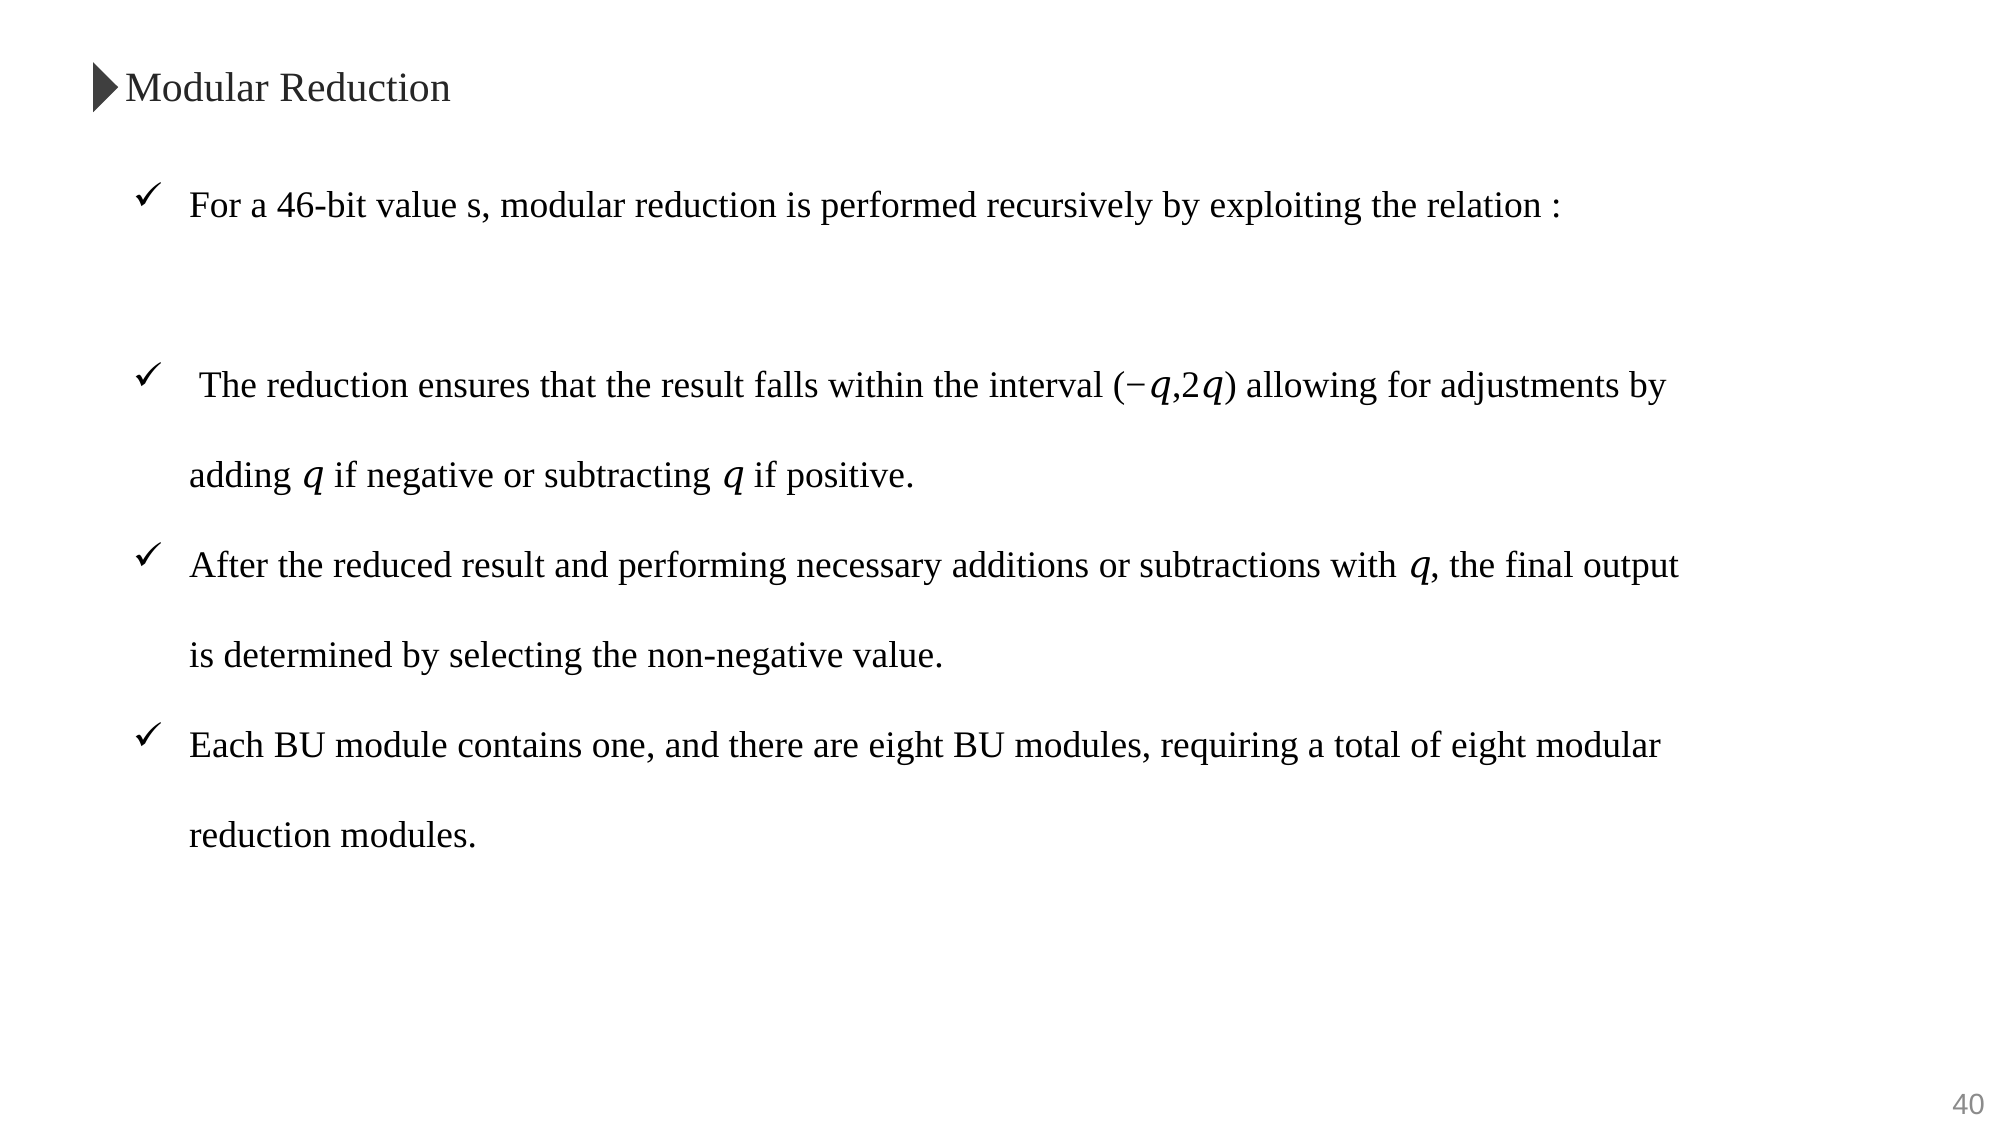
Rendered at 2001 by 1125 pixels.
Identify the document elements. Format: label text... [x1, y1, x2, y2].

slide_number 40 [1550, 1072, 2000, 1125]
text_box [93, 52, 468, 118]
